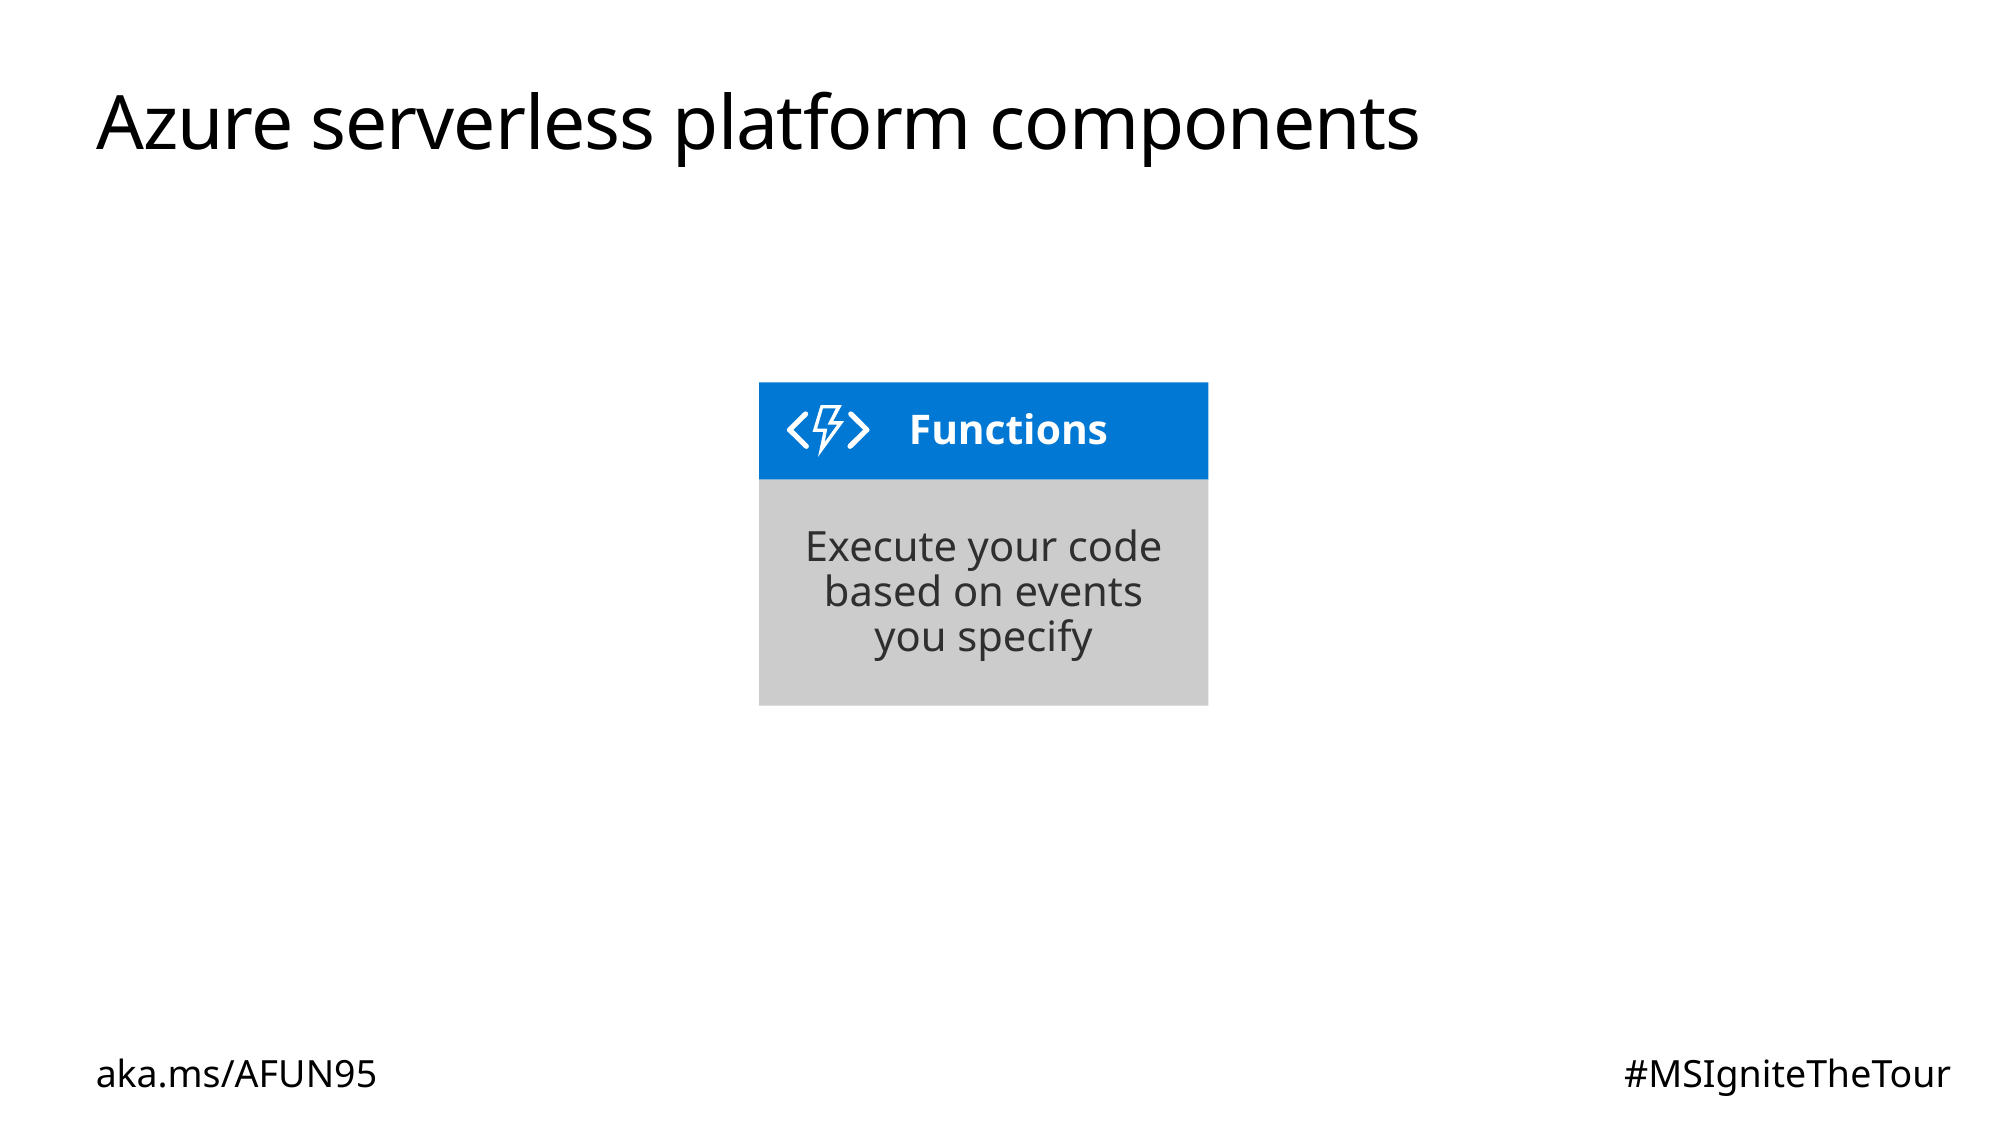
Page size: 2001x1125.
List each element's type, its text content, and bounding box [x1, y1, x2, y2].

title Azure serverless platform components [96, 75, 1904, 166]
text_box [758, 381, 1209, 706]
